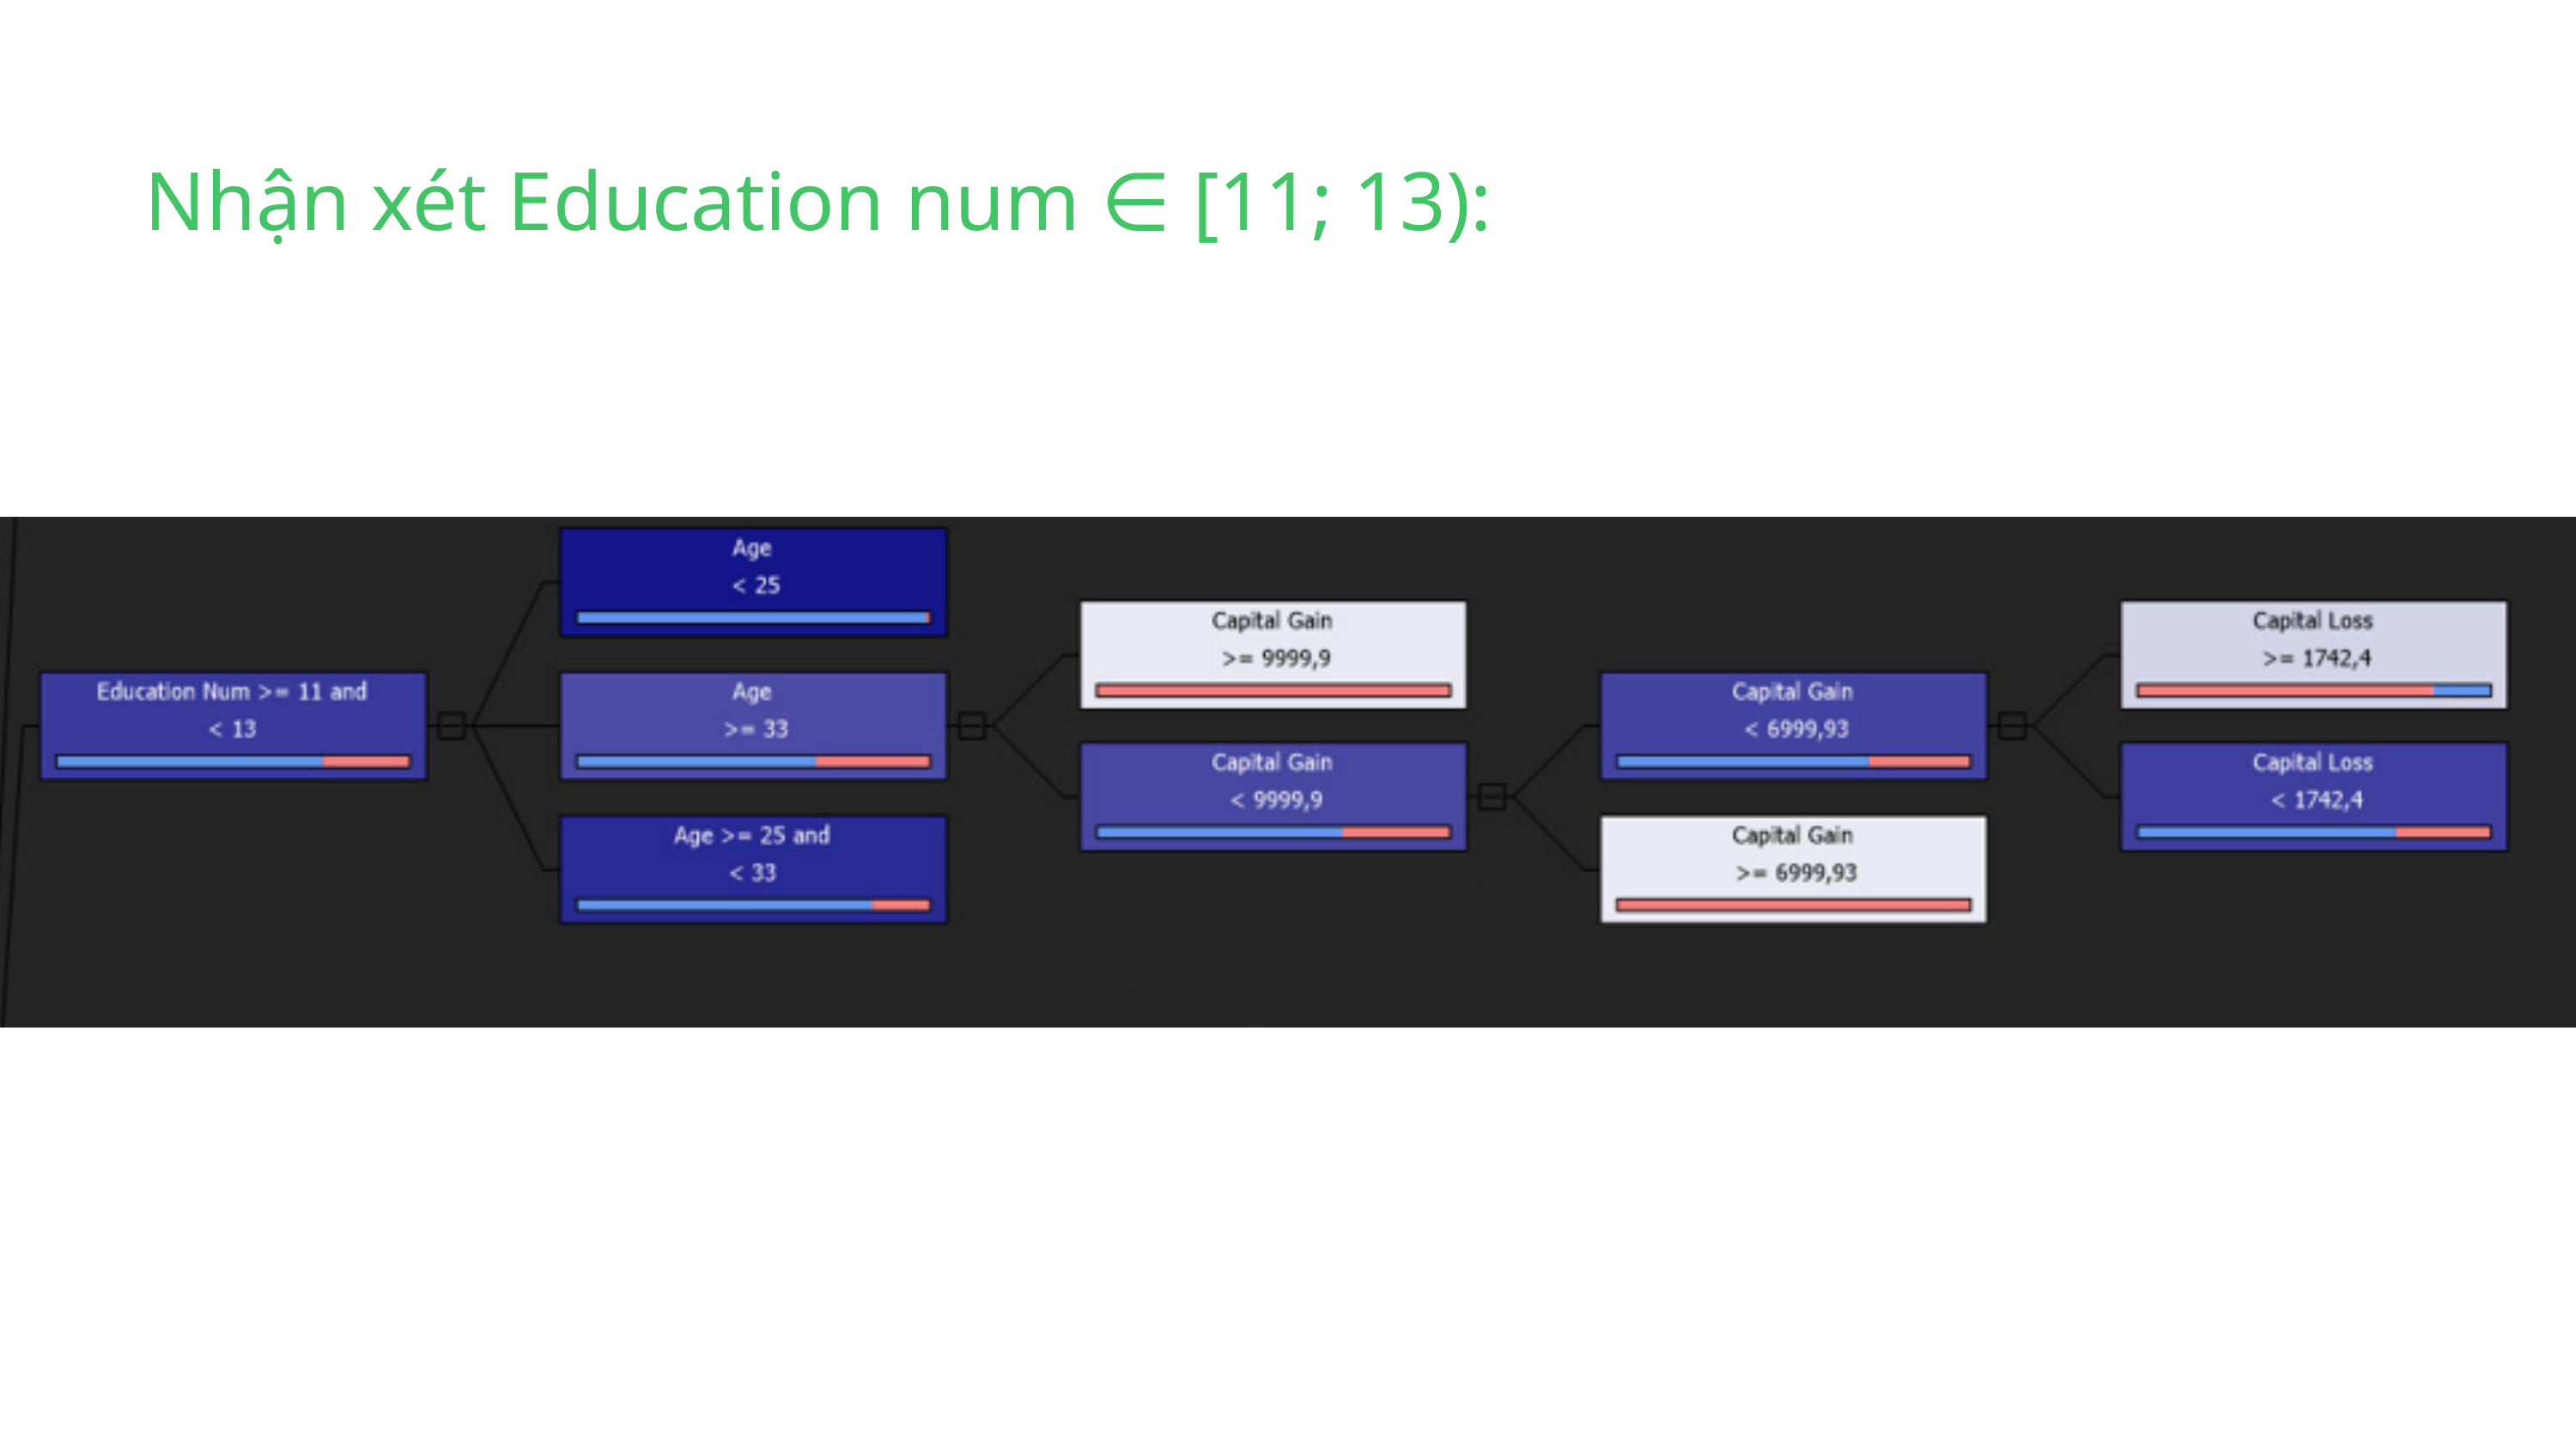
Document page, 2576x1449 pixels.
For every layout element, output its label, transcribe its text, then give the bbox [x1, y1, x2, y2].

picture [0, 516, 2576, 1028]
text_box Nhận xét Education num ∈ [11; 13): [144, 134, 1956, 247]
